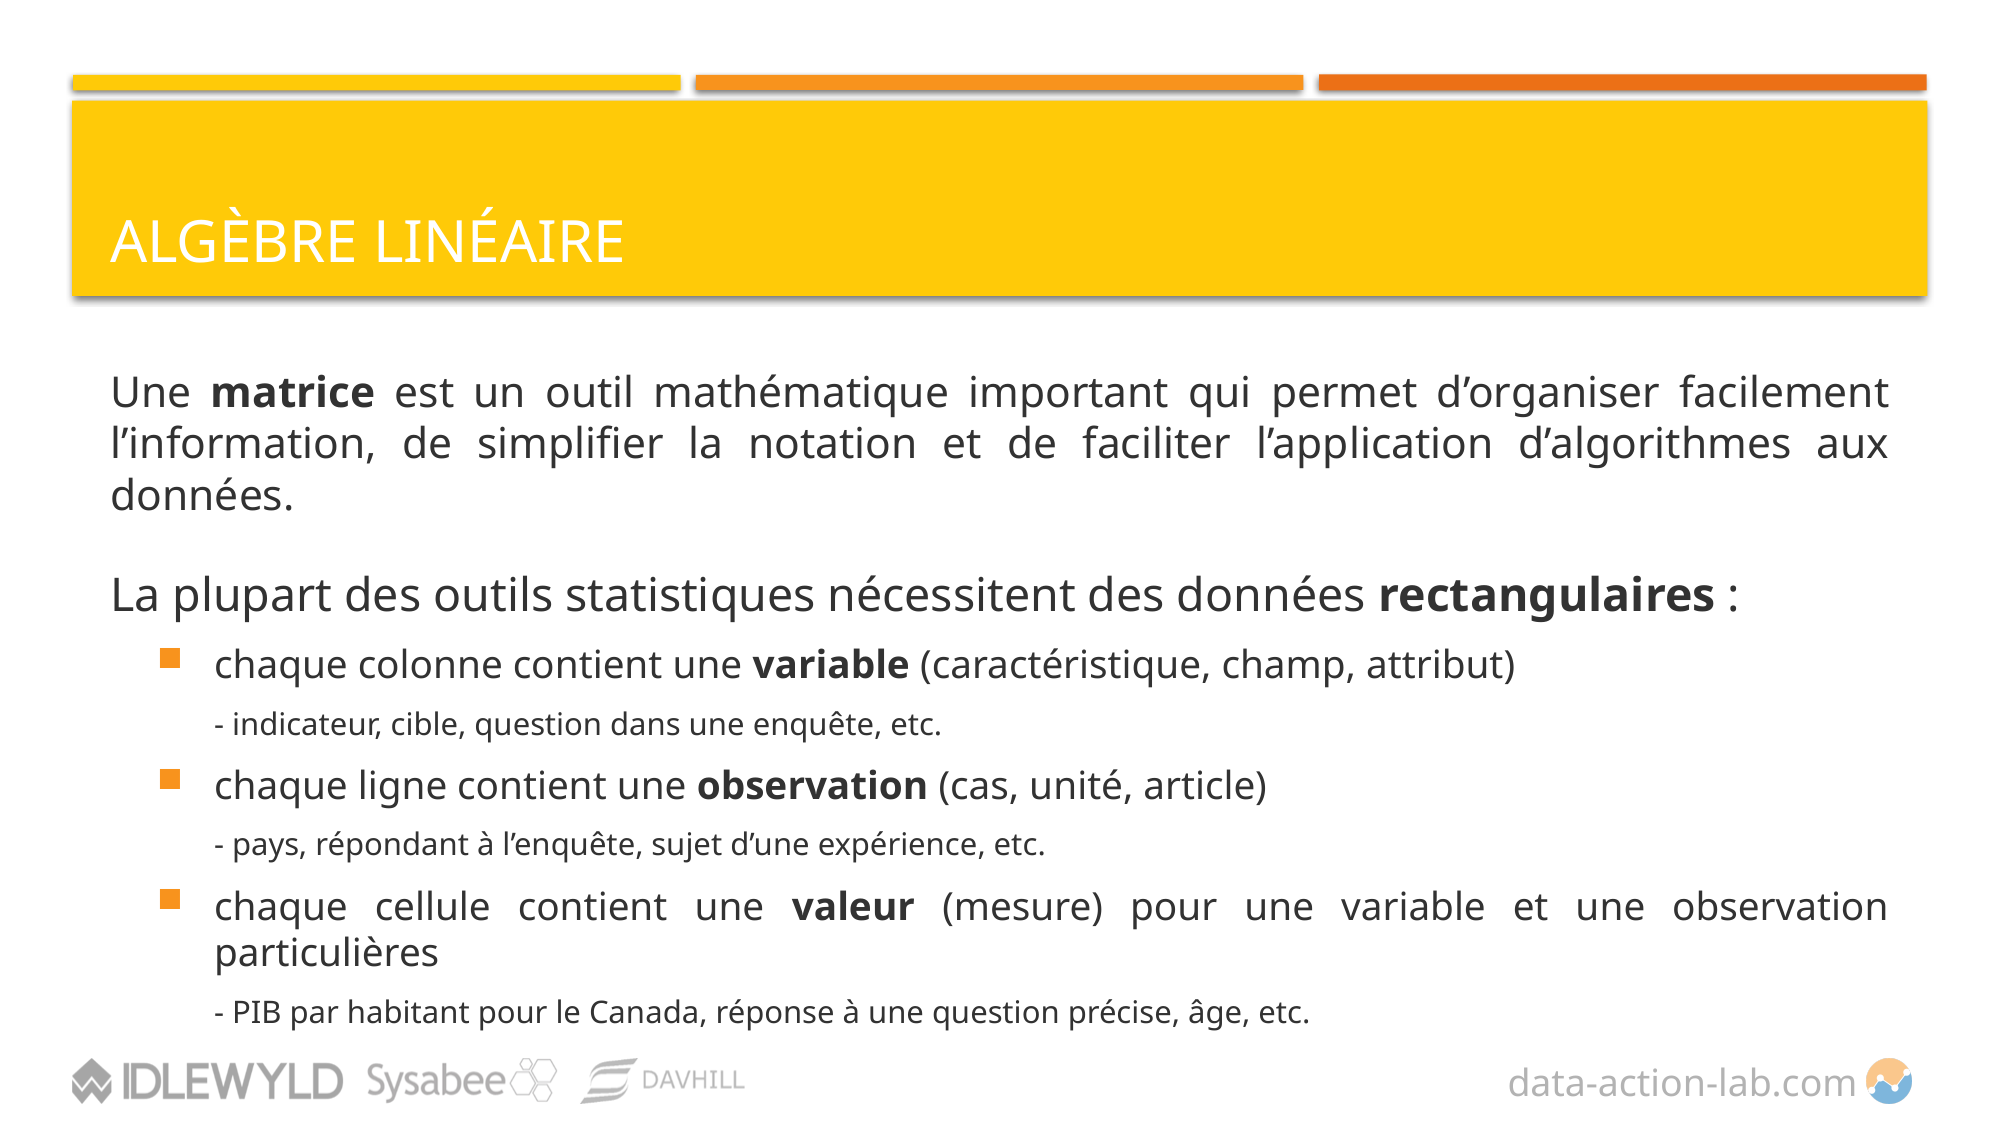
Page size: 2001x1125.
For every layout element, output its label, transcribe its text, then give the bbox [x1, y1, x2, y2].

picture [72, 1058, 745, 1104]
title Algèbre linéaire [95, 115, 1905, 282]
list Une matrice est un outil mathématique important qui permet d’organiser facilement l’information, de simplifier la notation et de faciliter l’application d’algorithmes aux données. La plupart des outils statistiques nécessitent des données rectangulaires : chaque colonne contient une variable (caractéristique, champ, attribut) - indicateur, cible, question dans une enquête, etc. chaque ligne contient une observation (cas, unité, article) - pays, répondant à l’enquête, sujet d’une expérience, etc. chaque cellule contient une valeur (mesure) pour une variable et une observation particulières - PIB par habitant pour le Canada, réponse à une question précise, âge, etc. [95, 357, 1905, 1037]
